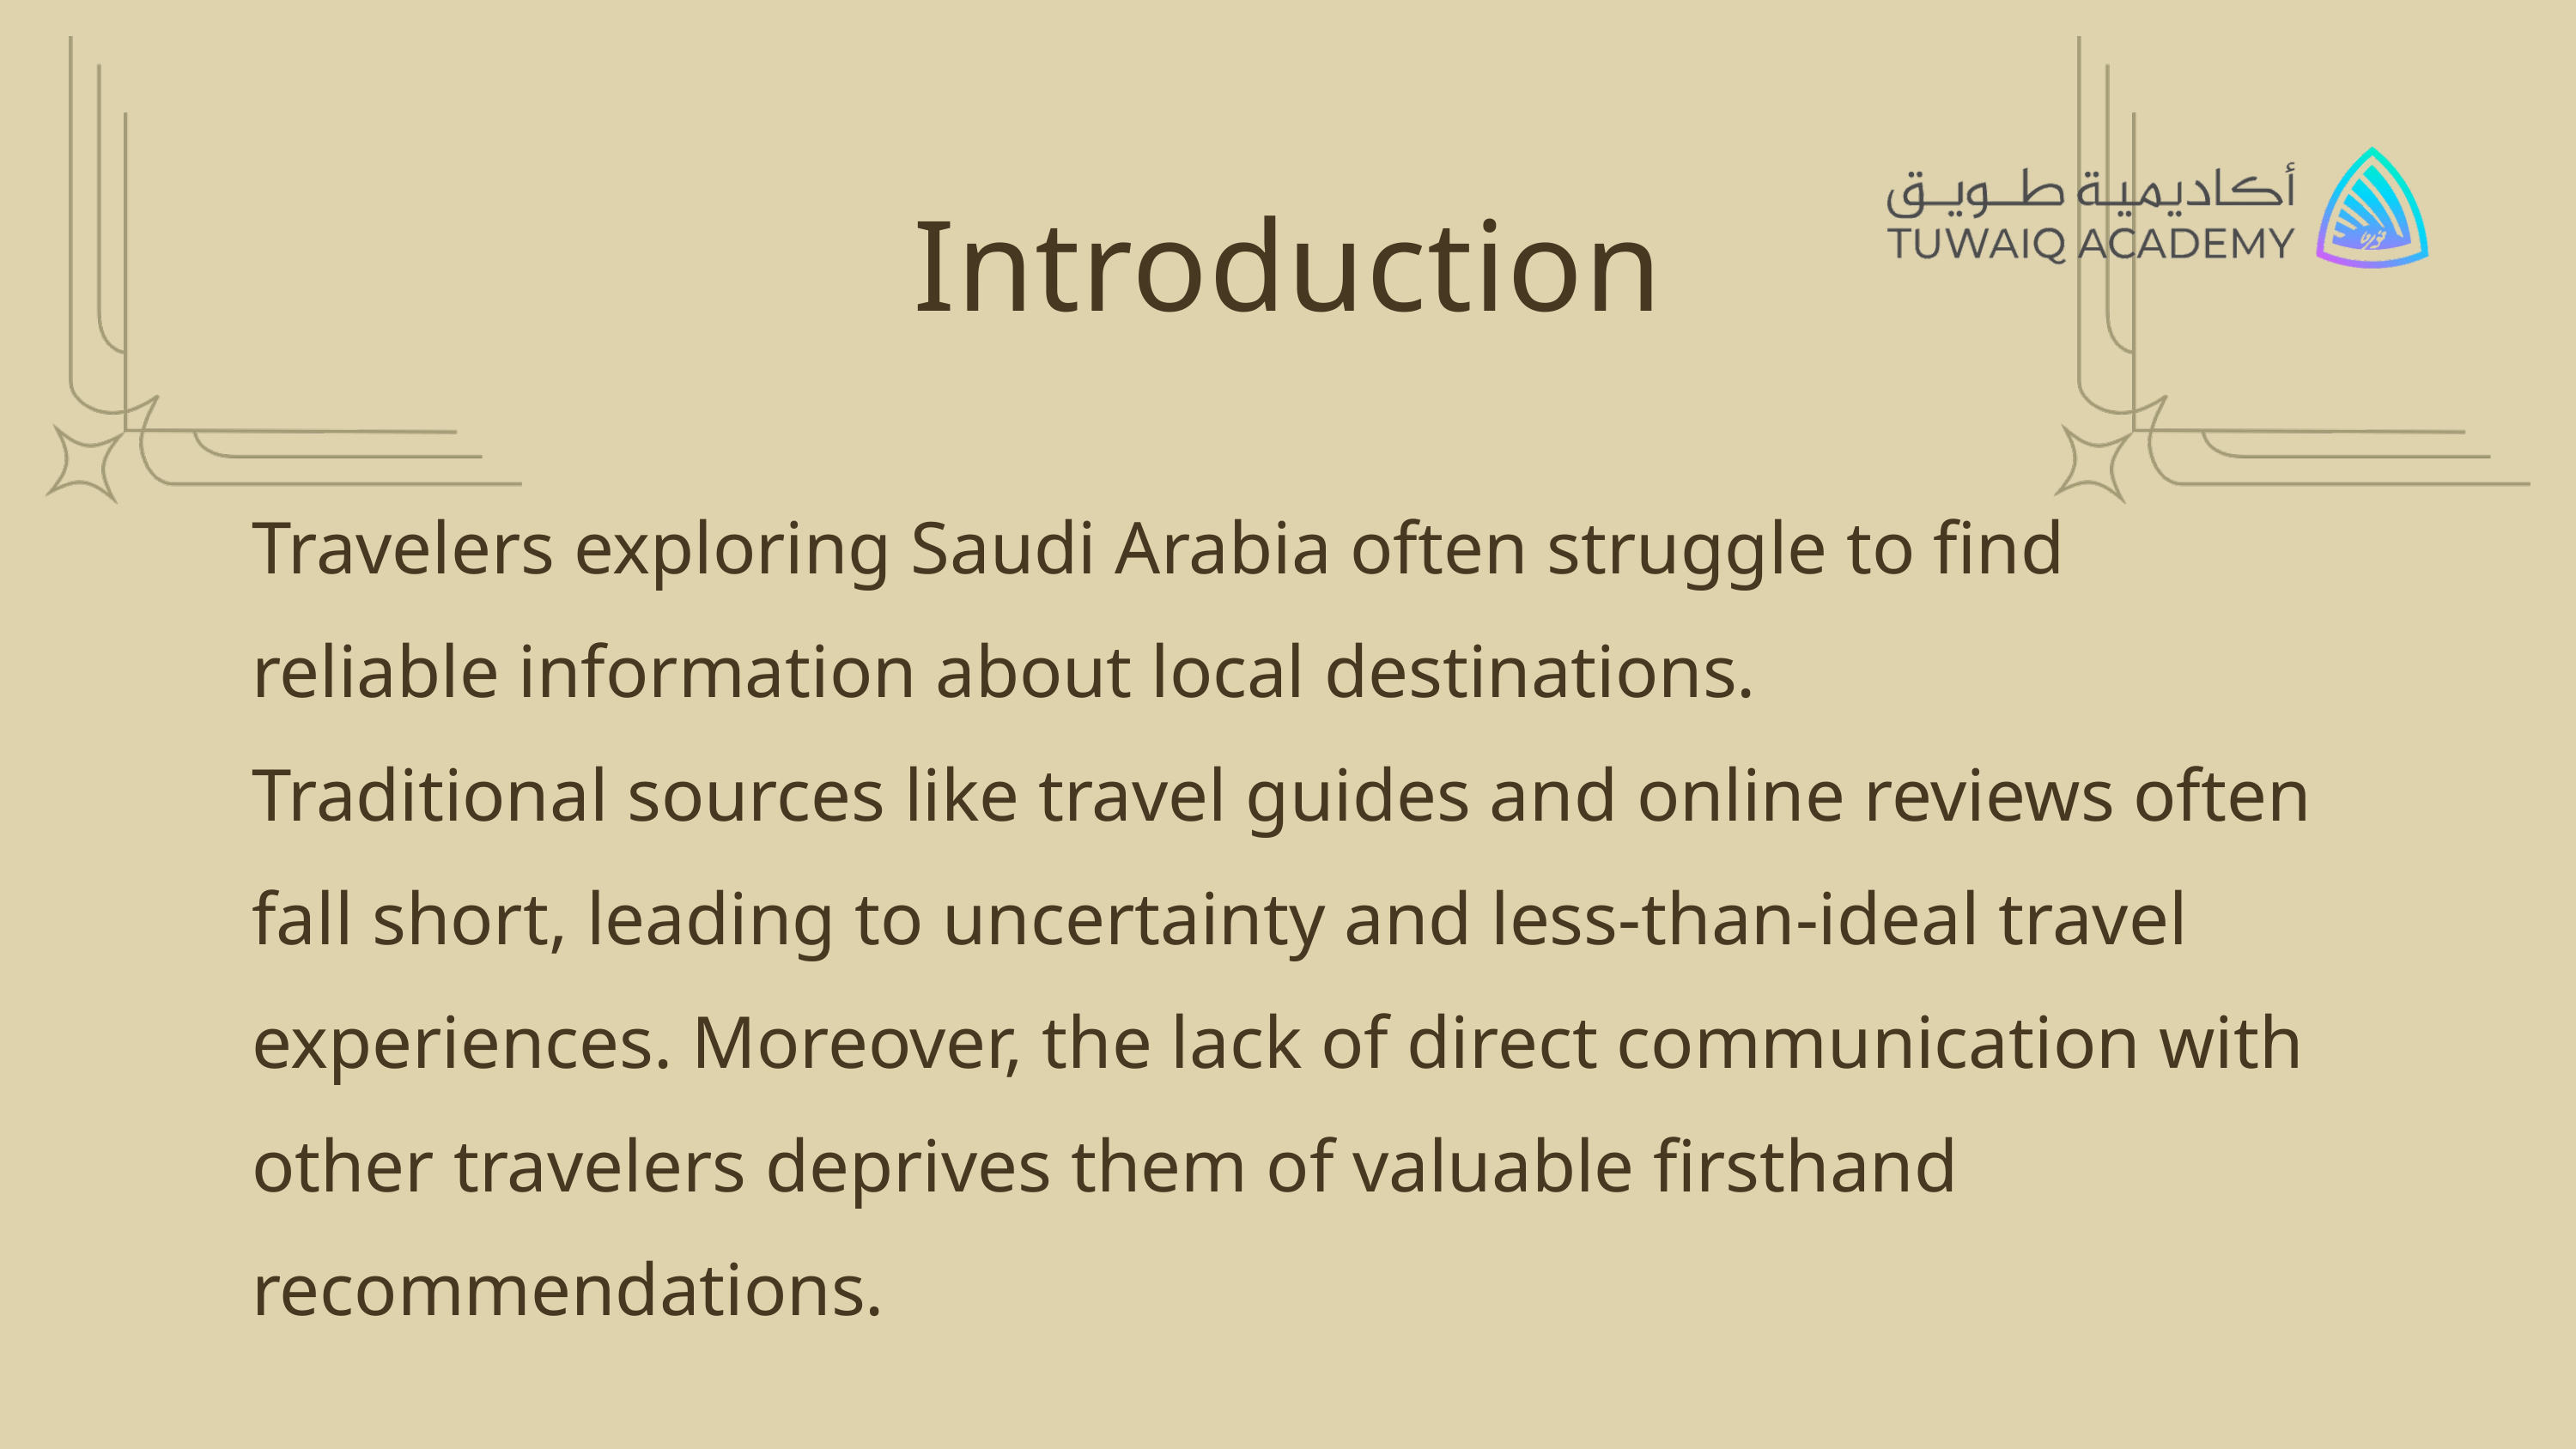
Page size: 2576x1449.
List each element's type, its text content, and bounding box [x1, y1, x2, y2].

text_box Travelers exploring Saudi Arabia often struggle to find reliable information about local destinations. Traditional sources like travel guides and online reviews often fall short, leading to uncertainty and less-than-ideal travel experiences. Moreover, the lack of direct communication with other travelers deprives them of valuable firsthand recommendations. [252, 464, 2324, 1331]
text_box Introduction [839, 158, 1737, 336]
text_box [2053, 36, 2531, 505]
text_box [45, 36, 523, 505]
text_box [1883, 144, 2432, 271]
